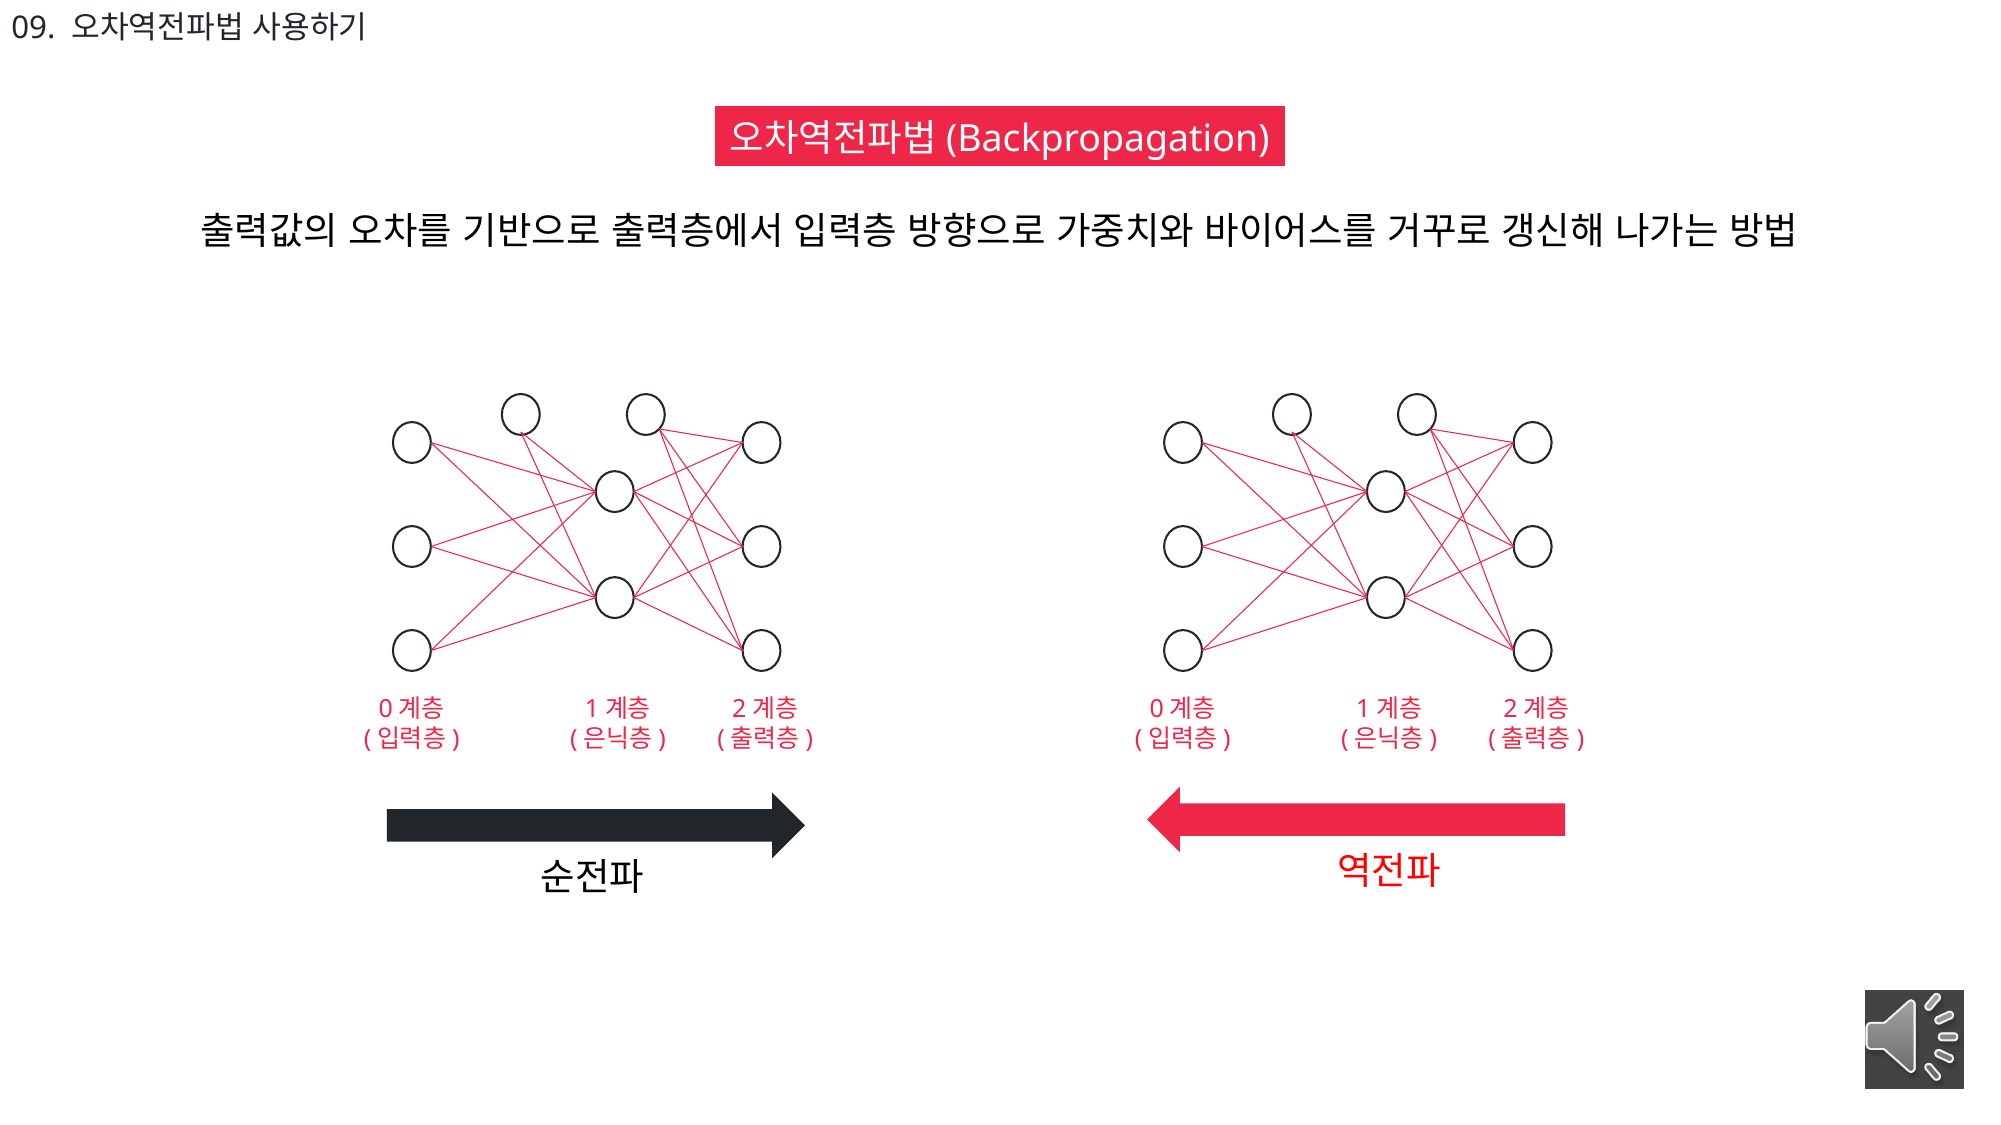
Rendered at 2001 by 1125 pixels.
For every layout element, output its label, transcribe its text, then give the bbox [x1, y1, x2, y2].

text_box 순전파 [525, 845, 660, 905]
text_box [378, 393, 798, 731]
text_box 출력값의 오차를 기반으로 출력층에서 입력층 방향으로 가중치와 바이어스를 거꾸로 갱신해 나가는 방법 [185, 199, 1815, 260]
text_box 09. 오차역전파법 사용하기 [0, 0, 383, 53]
text_box [1147, 786, 1566, 853]
picture [1864, 989, 1965, 1090]
text_box 역전파 [1322, 839, 1456, 899]
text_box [1150, 393, 1569, 731]
text_box [386, 792, 806, 859]
text_box 오차역전파법(Backpropagation) [715, 106, 1285, 166]
